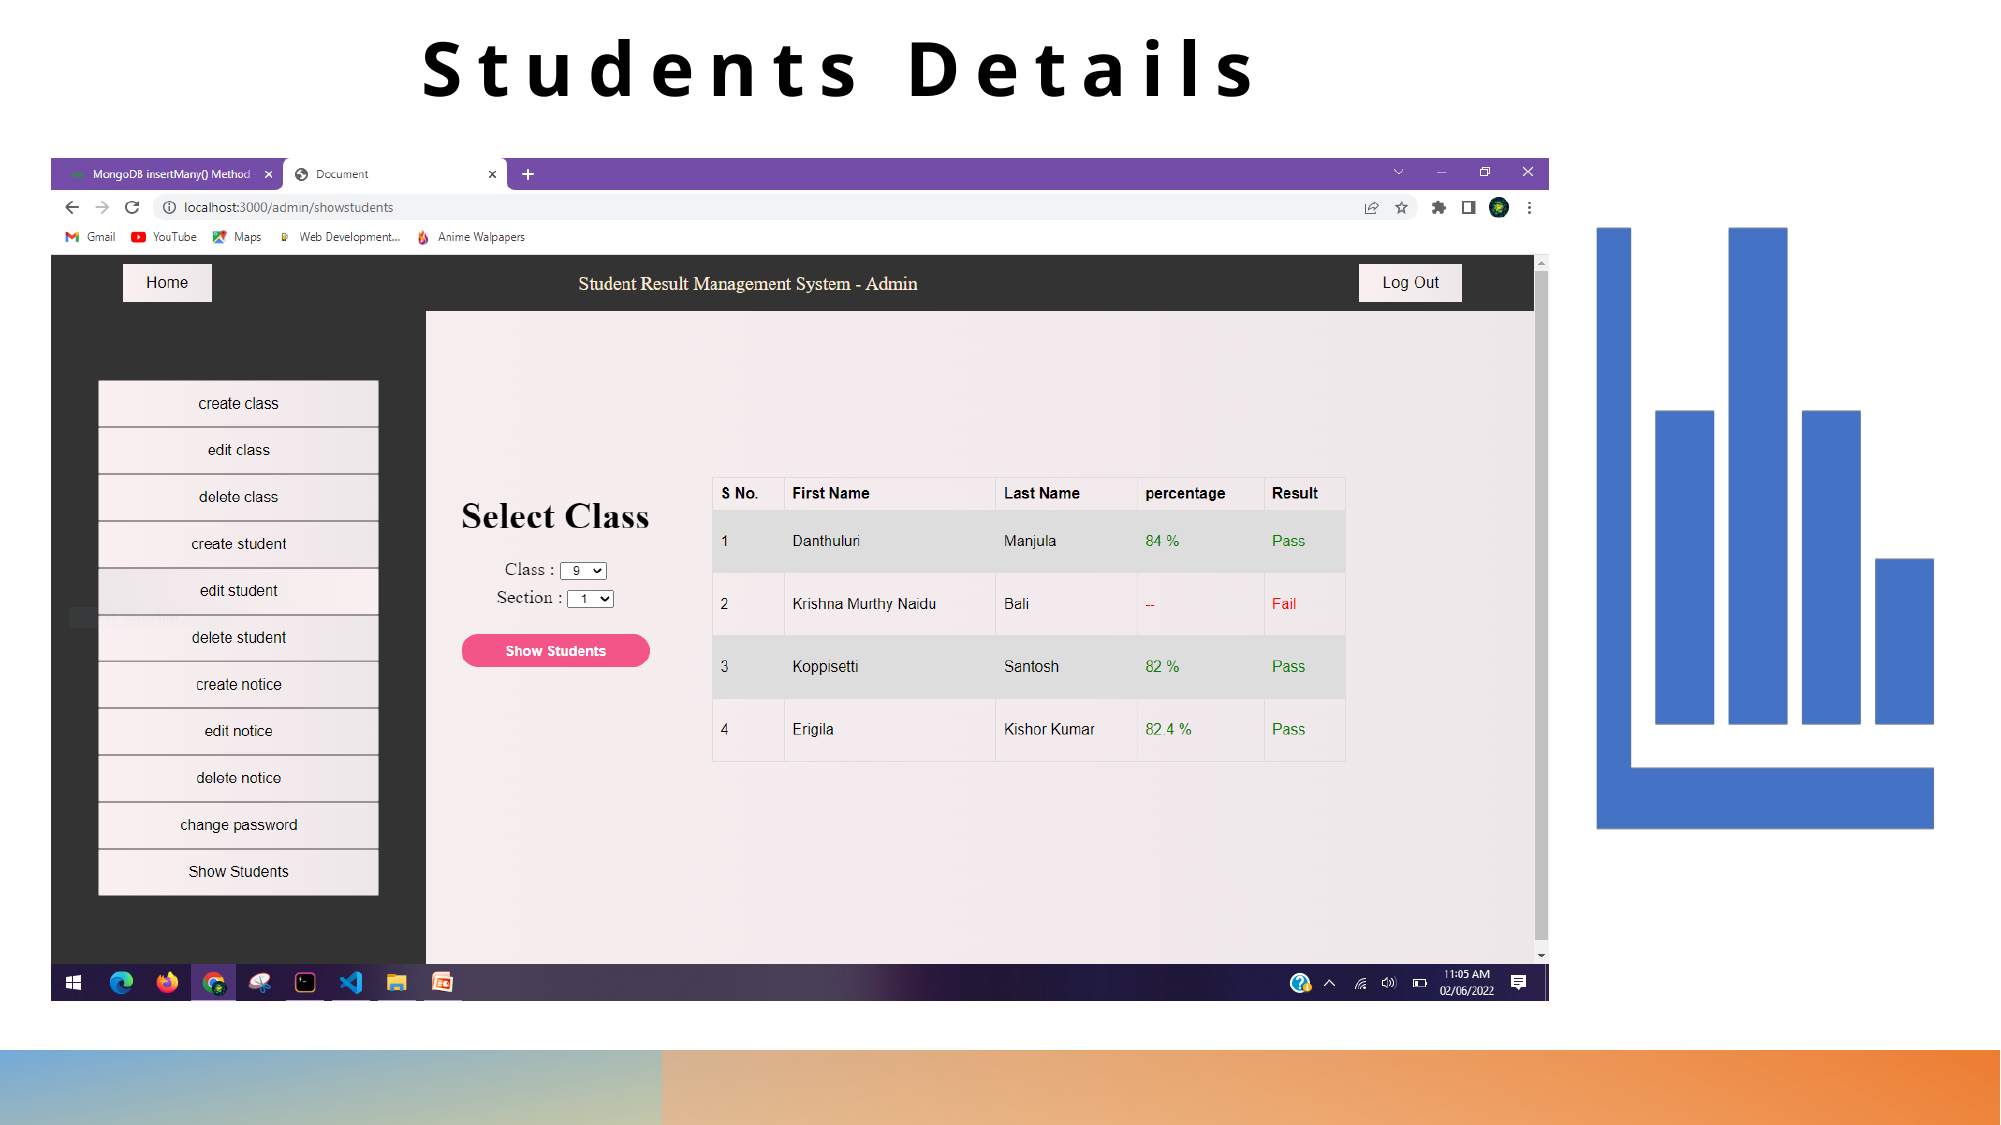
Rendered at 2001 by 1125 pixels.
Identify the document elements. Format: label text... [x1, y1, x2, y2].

title Students Details [403, 0, 1275, 127]
picture [51, 111, 2000, 1001]
